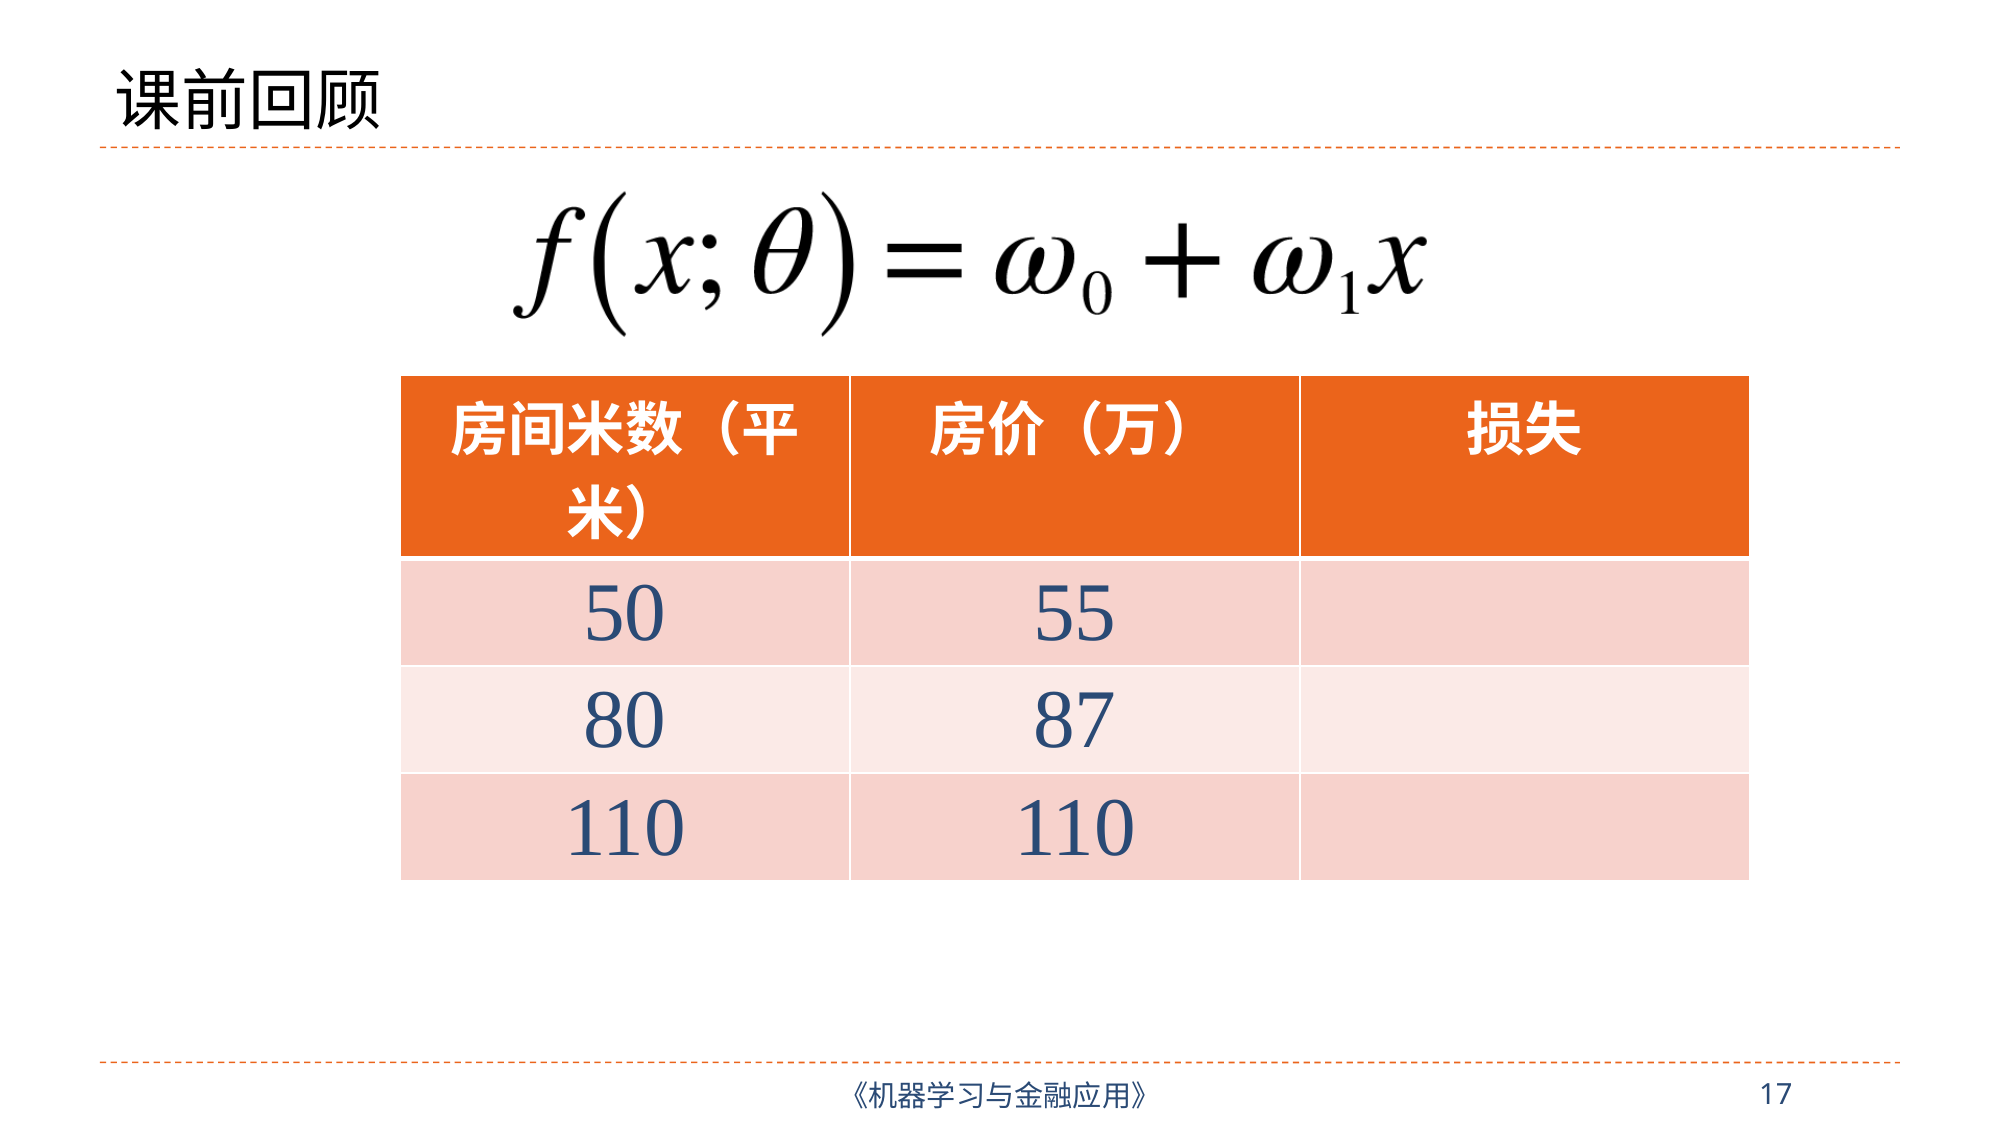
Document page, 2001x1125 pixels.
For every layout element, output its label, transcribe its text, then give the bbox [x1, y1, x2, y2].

table_cell [1301, 667, 1749, 772]
table_cell 110 [401, 774, 849, 880]
table_header 房价（万） [851, 376, 1299, 556]
picture [487, 178, 1454, 343]
table_cell [1301, 561, 1749, 665]
title 课前回顾 [99, 24, 1900, 146]
table_cell 80 [401, 667, 849, 772]
table_cell 87 [851, 667, 1299, 772]
table_cell 50 [401, 561, 849, 665]
table_header 房间米数（平米） [401, 376, 849, 556]
table_cell [1301, 774, 1749, 880]
table_cell 55 [851, 561, 1299, 665]
table_header 损失 [1301, 376, 1749, 556]
table_cell 110 [851, 774, 1299, 880]
